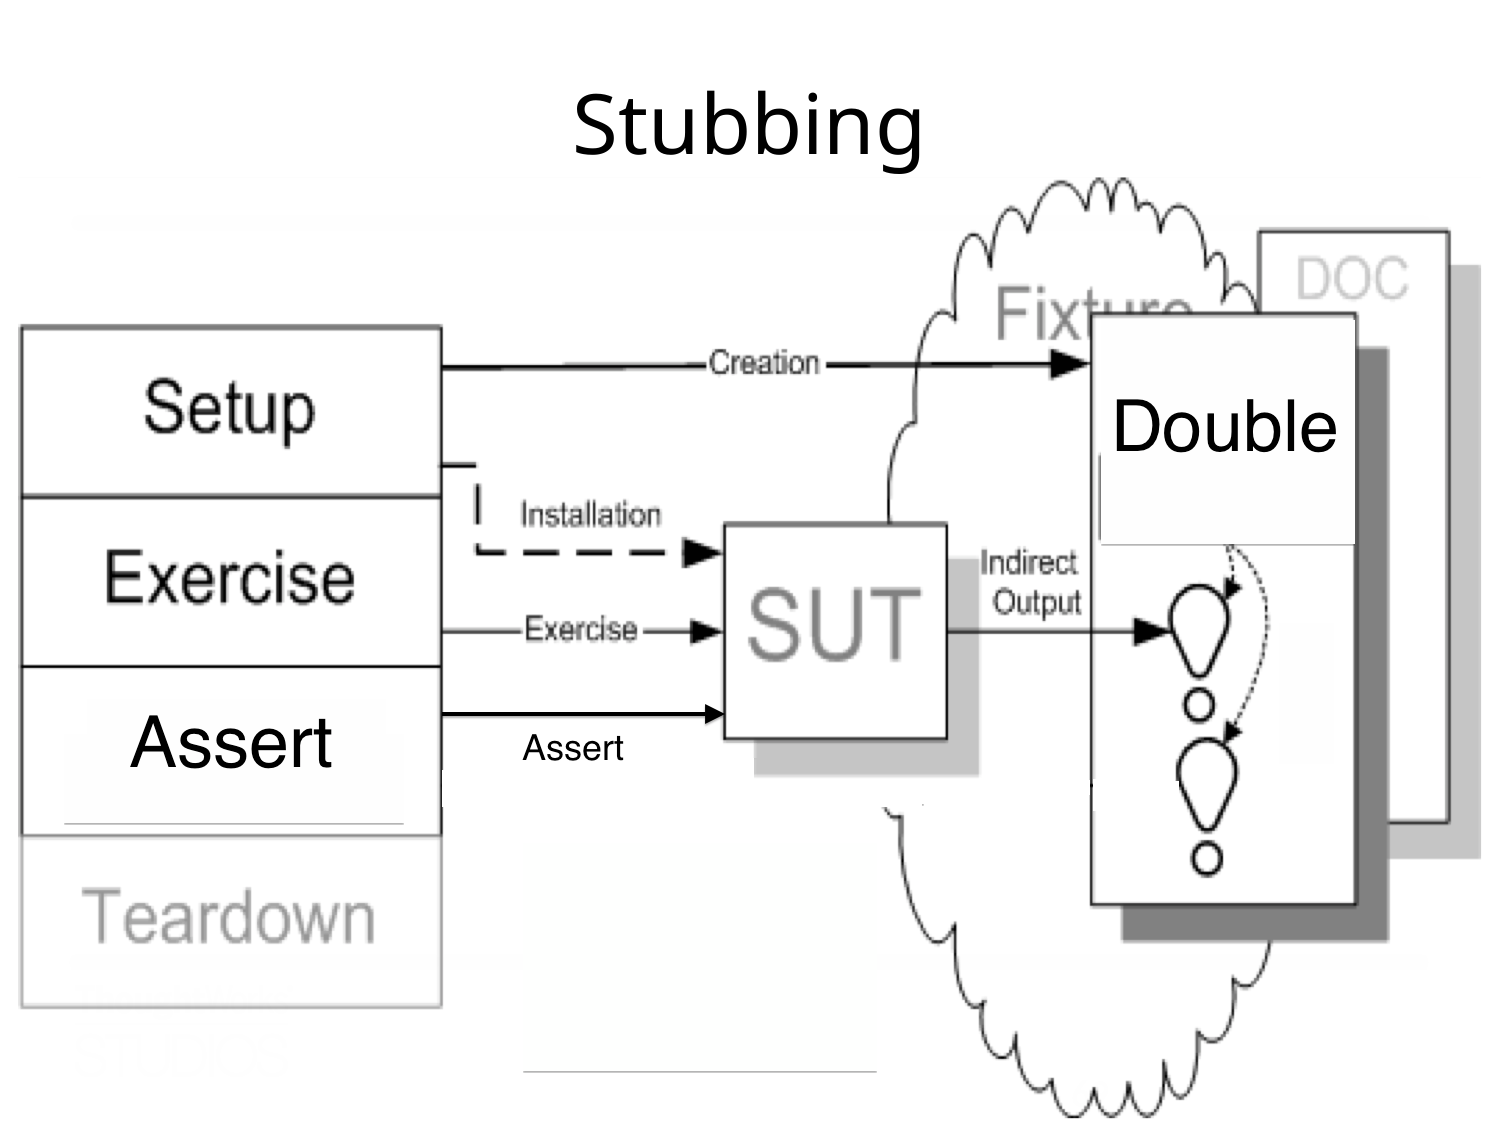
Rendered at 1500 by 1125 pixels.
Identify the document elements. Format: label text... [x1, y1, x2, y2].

title Stubbing [75, 45, 1425, 175]
picture [17, 177, 1482, 1119]
